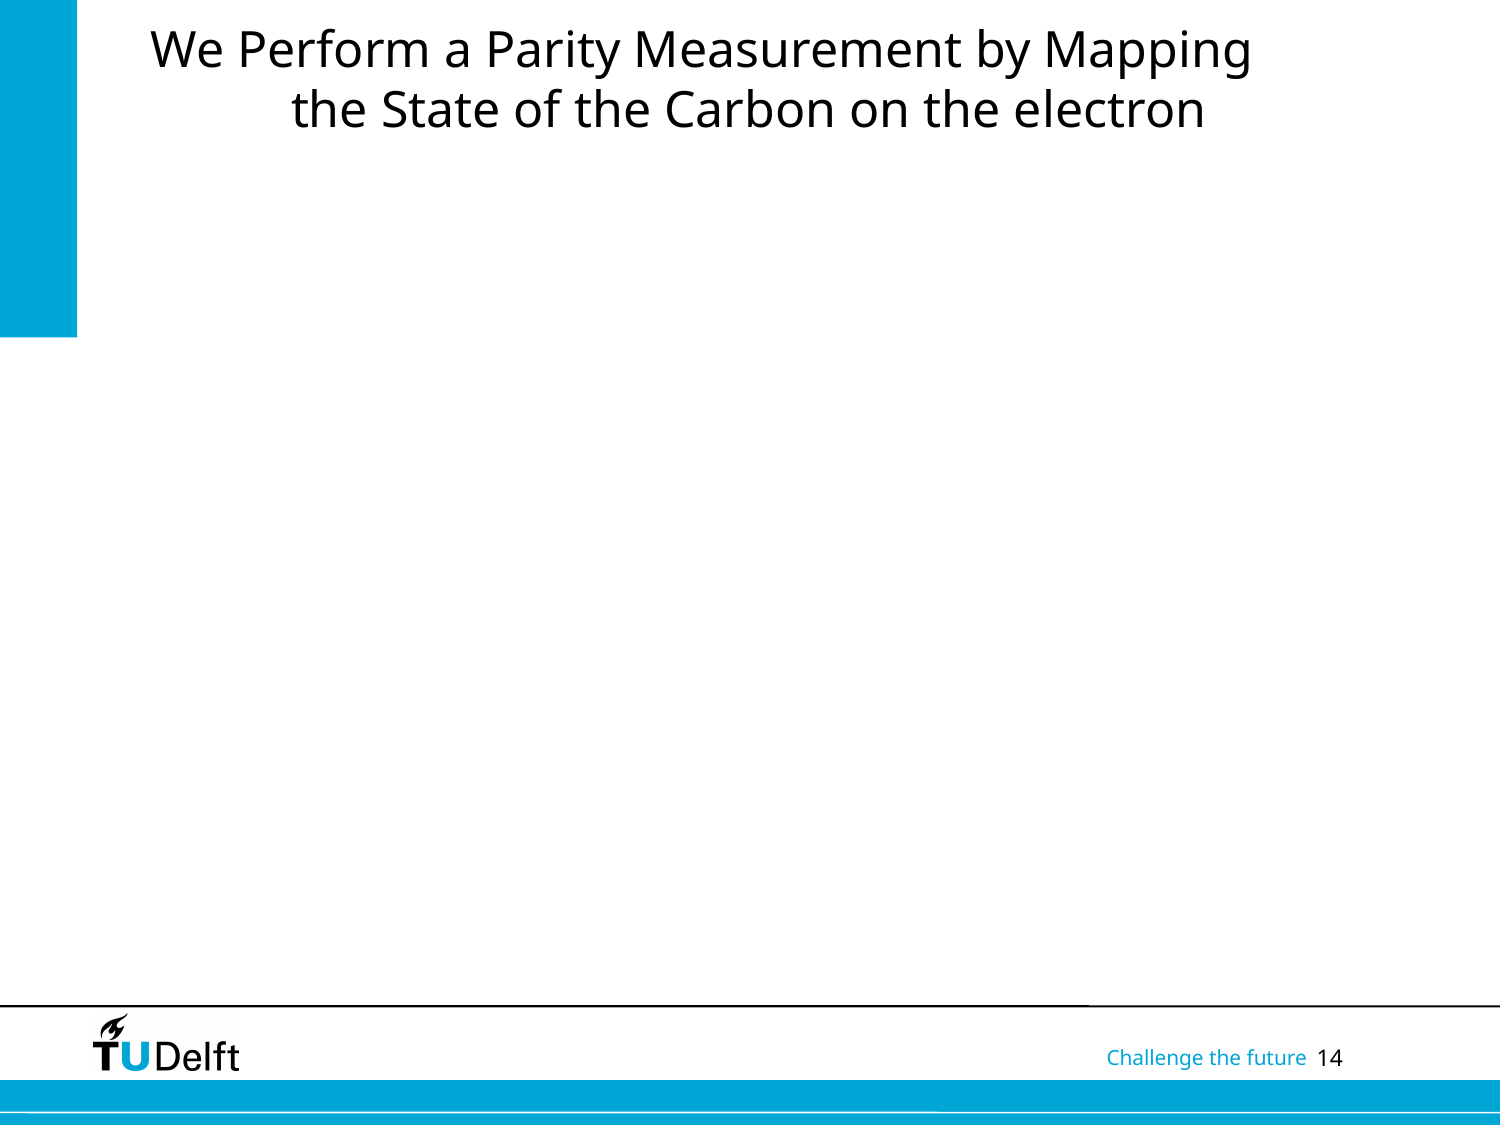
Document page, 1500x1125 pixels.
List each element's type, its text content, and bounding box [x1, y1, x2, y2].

picture [93, 1013, 239, 1071]
title We Perform a Parity Measurement by Mapping the State of the Carbon on the electron [150, 12, 1325, 138]
